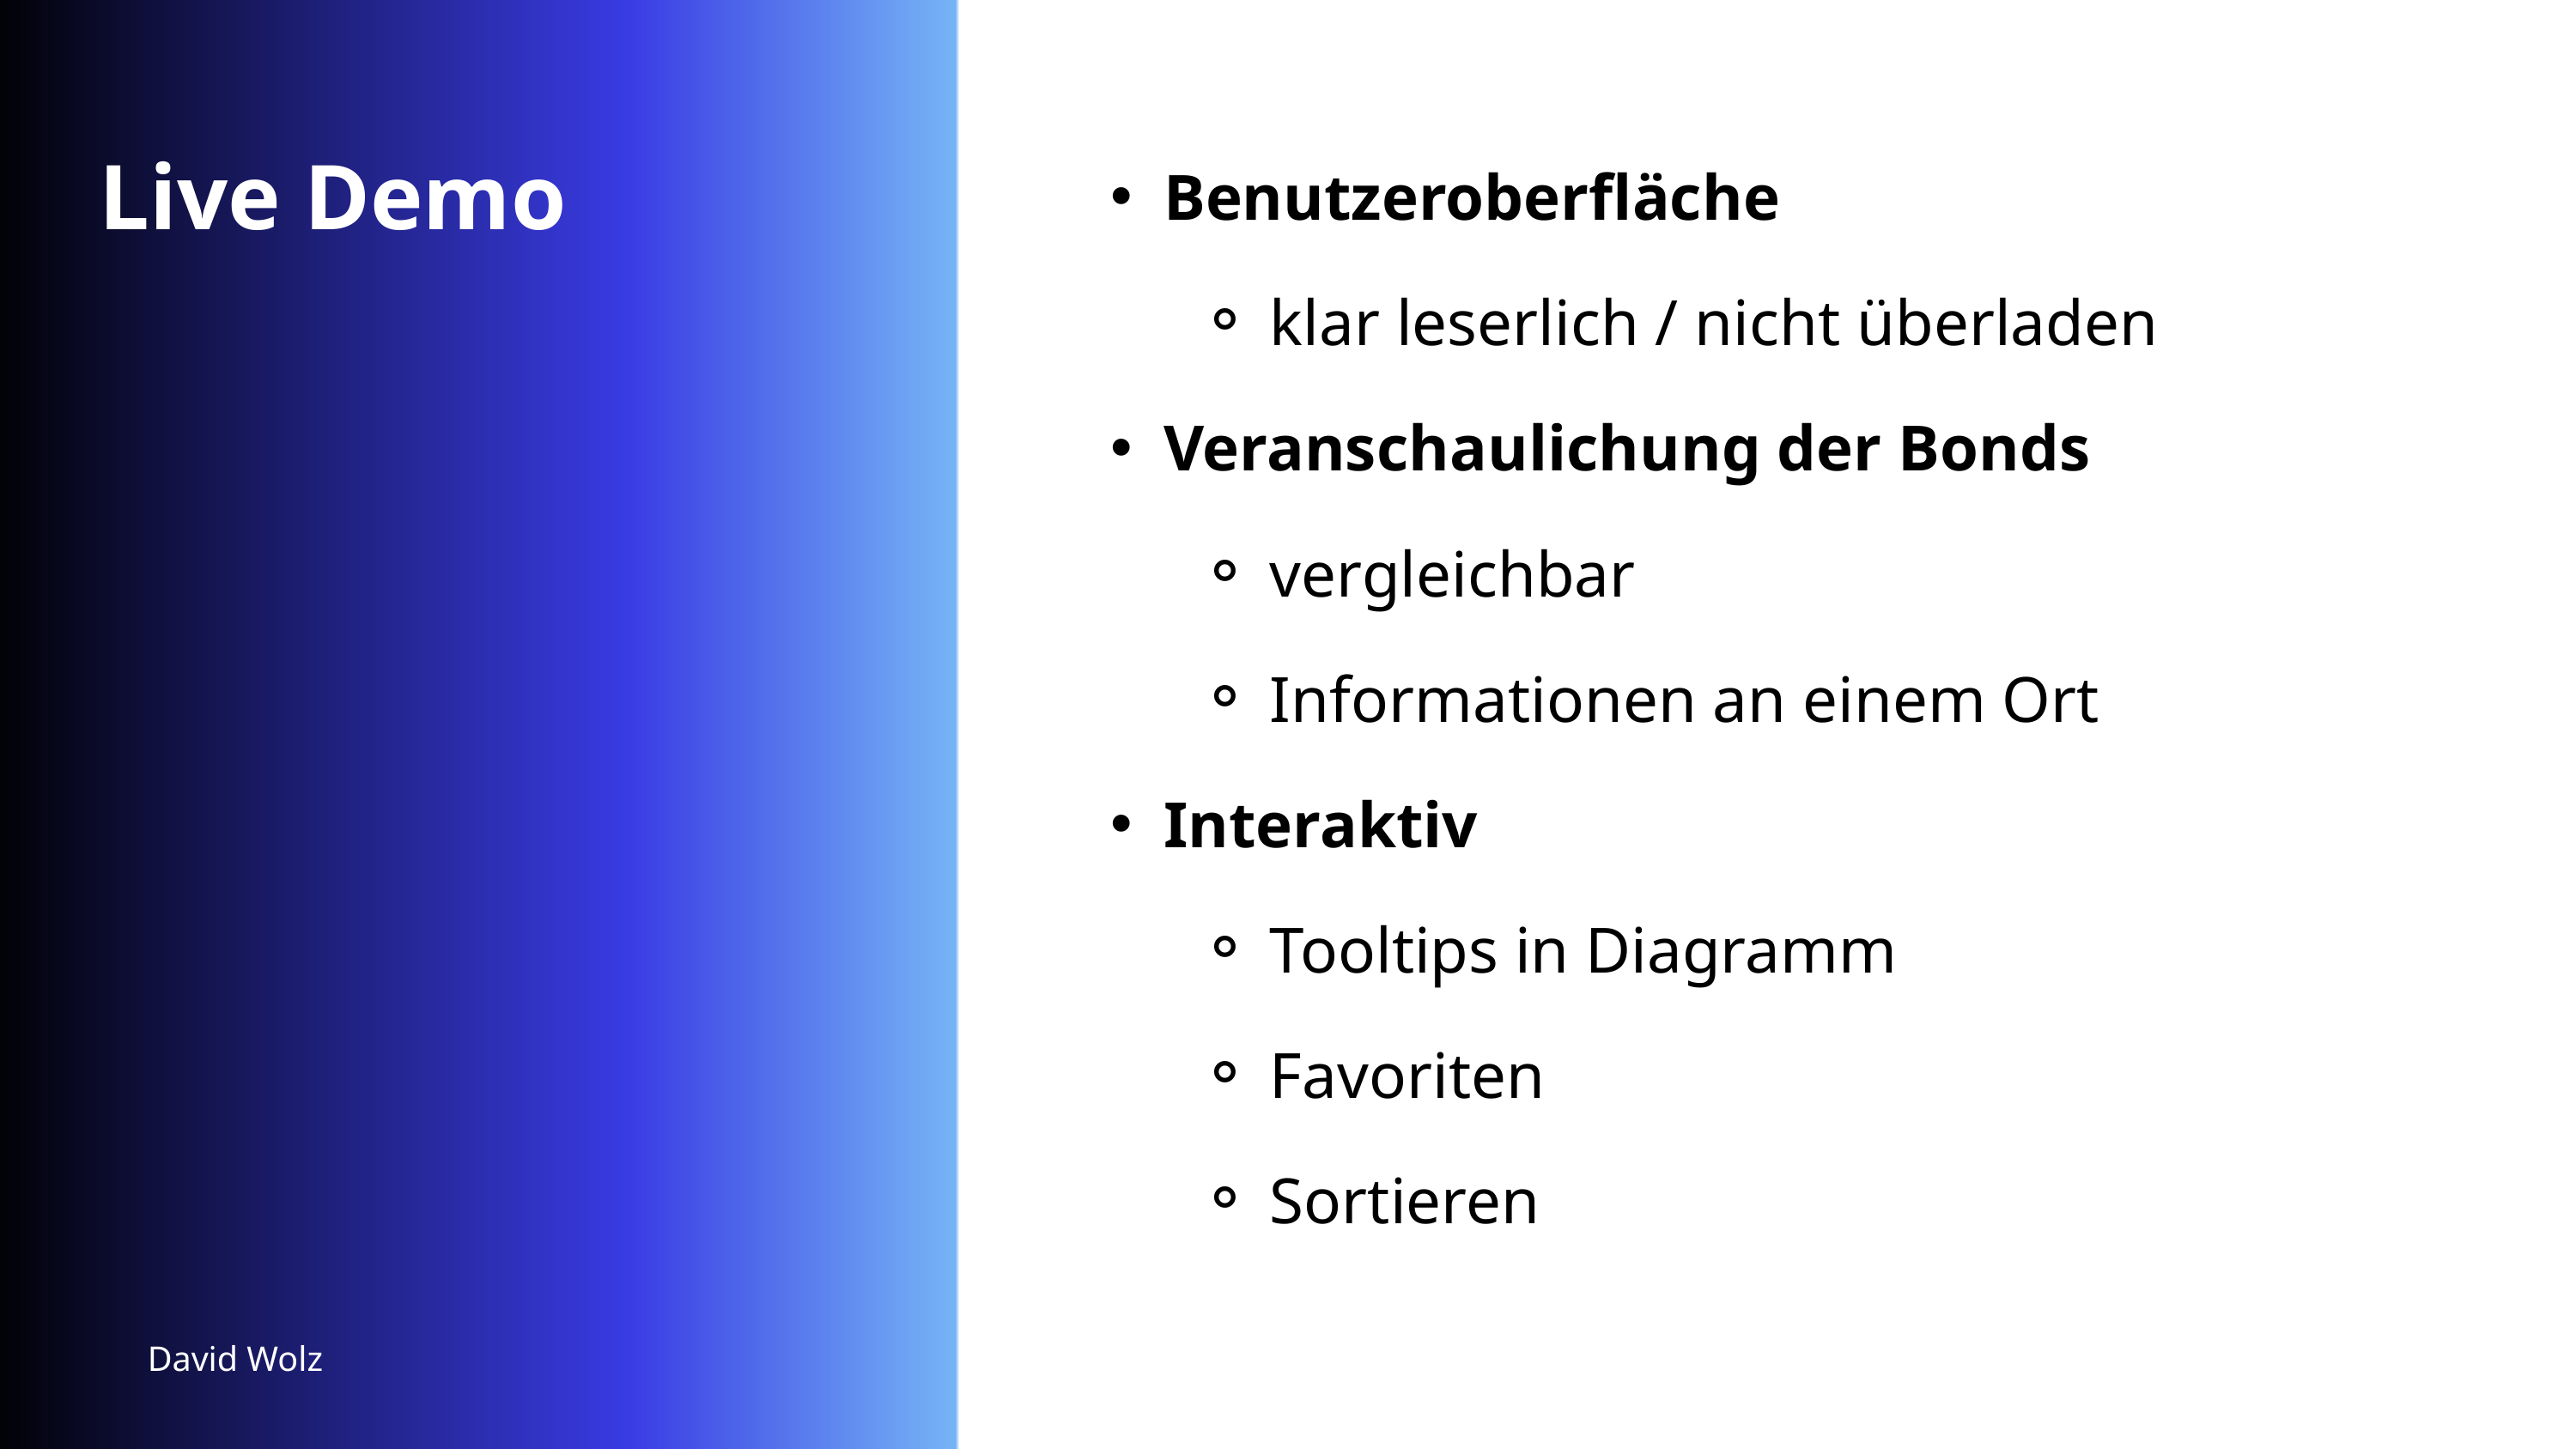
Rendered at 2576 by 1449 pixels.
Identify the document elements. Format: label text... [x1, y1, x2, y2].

text_box David Wolz [144, 1331, 326, 1379]
text_box Benutzeroberfläche klar leserlich / nicht überladen Veranschaulichung der Bonds vergleichbar Informationen an einem Ort Interaktiv Tooltips in Diagramm Favoriten Sortieren [1057, 106, 2432, 1362]
text_box [0, 0, 959, 1449]
text_box Live Demo [99, 153, 903, 248]
